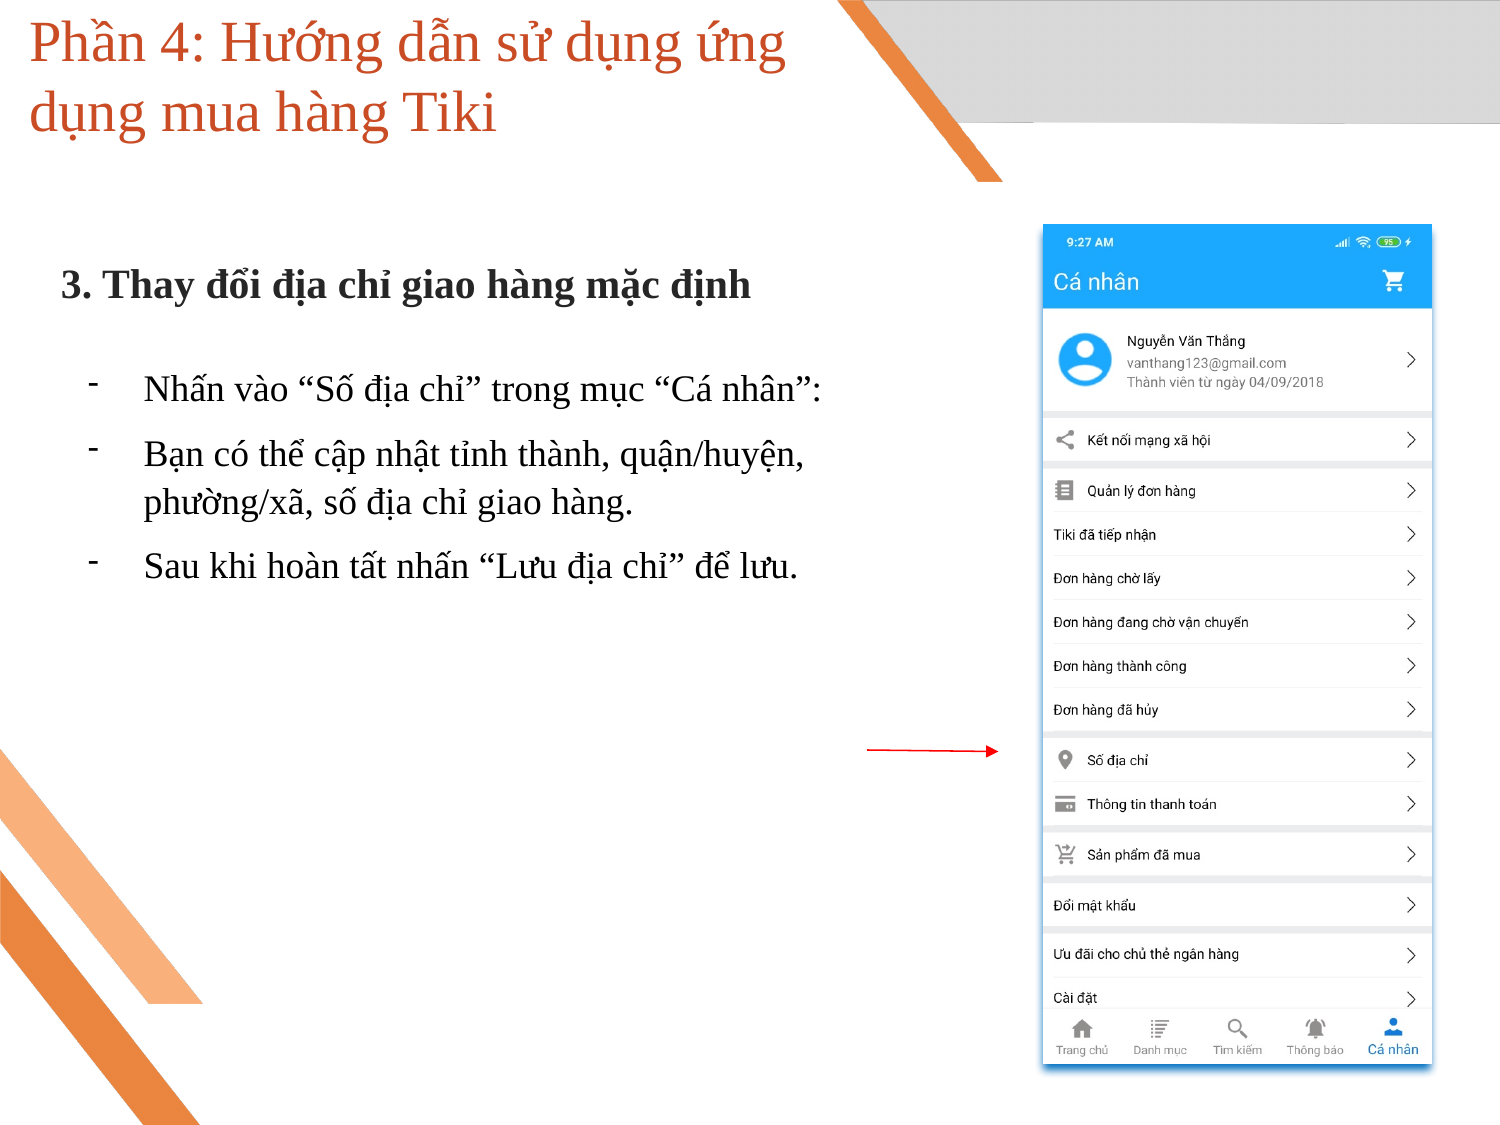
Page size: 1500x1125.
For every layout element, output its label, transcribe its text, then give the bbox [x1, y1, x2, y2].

picture [837, 0, 1500, 182]
text_box 3. Thay đổi địa chỉ giao hàng mặc định [46, 249, 775, 315]
text_box Nhấn vào “Số địa chỉ” trong mục “Cá nhân”: Bạn có thể cập nhật tỉnh thành, quận/huyện, phường/xã, số địa chỉ giao hàng. Sau khi hoàn tất nhấn “Lưu địa chỉ” để lưu. [72, 353, 953, 594]
picture [1043, 224, 1432, 1065]
title Phần 4: Hướng dẫn sử dụng ứng dụng mua hàng Tiki [0, 7, 838, 139]
picture [0, 745, 203, 1125]
